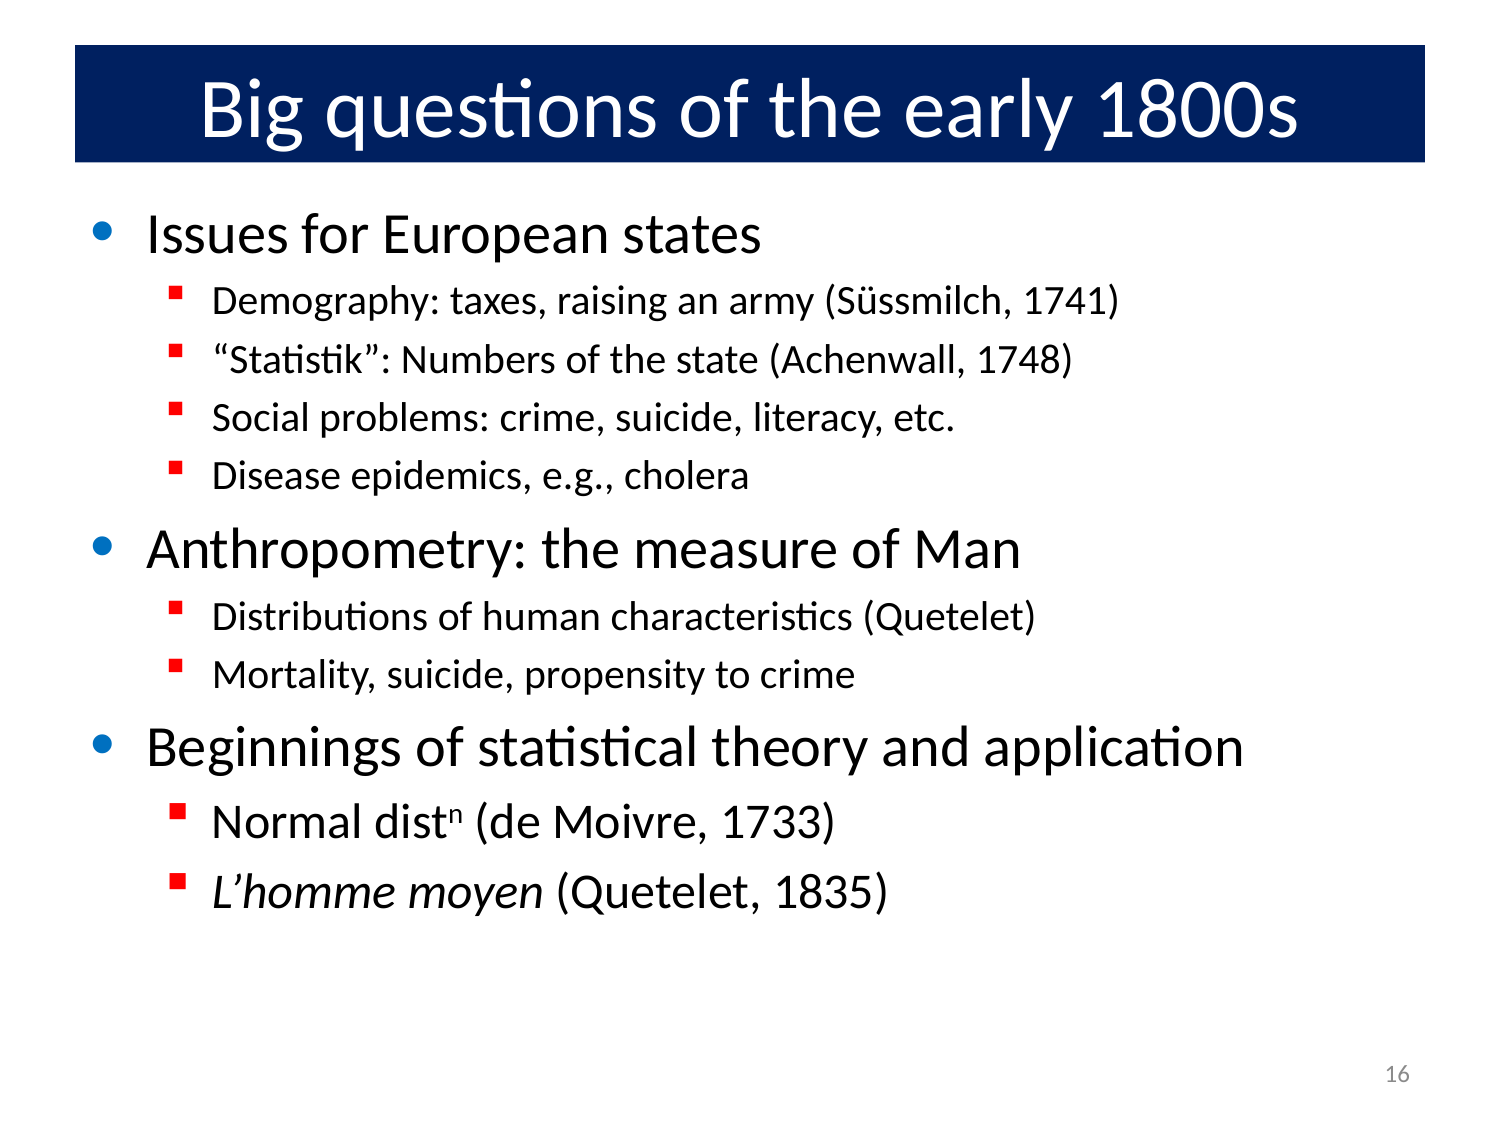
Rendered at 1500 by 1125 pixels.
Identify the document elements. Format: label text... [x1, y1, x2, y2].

slide_number 16 [1074, 1042, 1425, 1103]
list Issues for European states Demography: taxes, raising an army (Süssmilch, 1741) “Statistik”: Numbers of the state (Achenwall, 1748) Social problems: crime, suicide, literacy, etc. Disease epidemics, e.g., cholera Anthropometry: the measure of Man Distributions of human characteristics (Quetelet) Mortality, suicide, propensity to crime Beginnings of statistical theory and application Normal distn (de Moivre, 1733) L’homme moyen (Quetelet, 1835) [75, 187, 1425, 1025]
title Big questions of the early 1800s [75, 45, 1425, 163]
